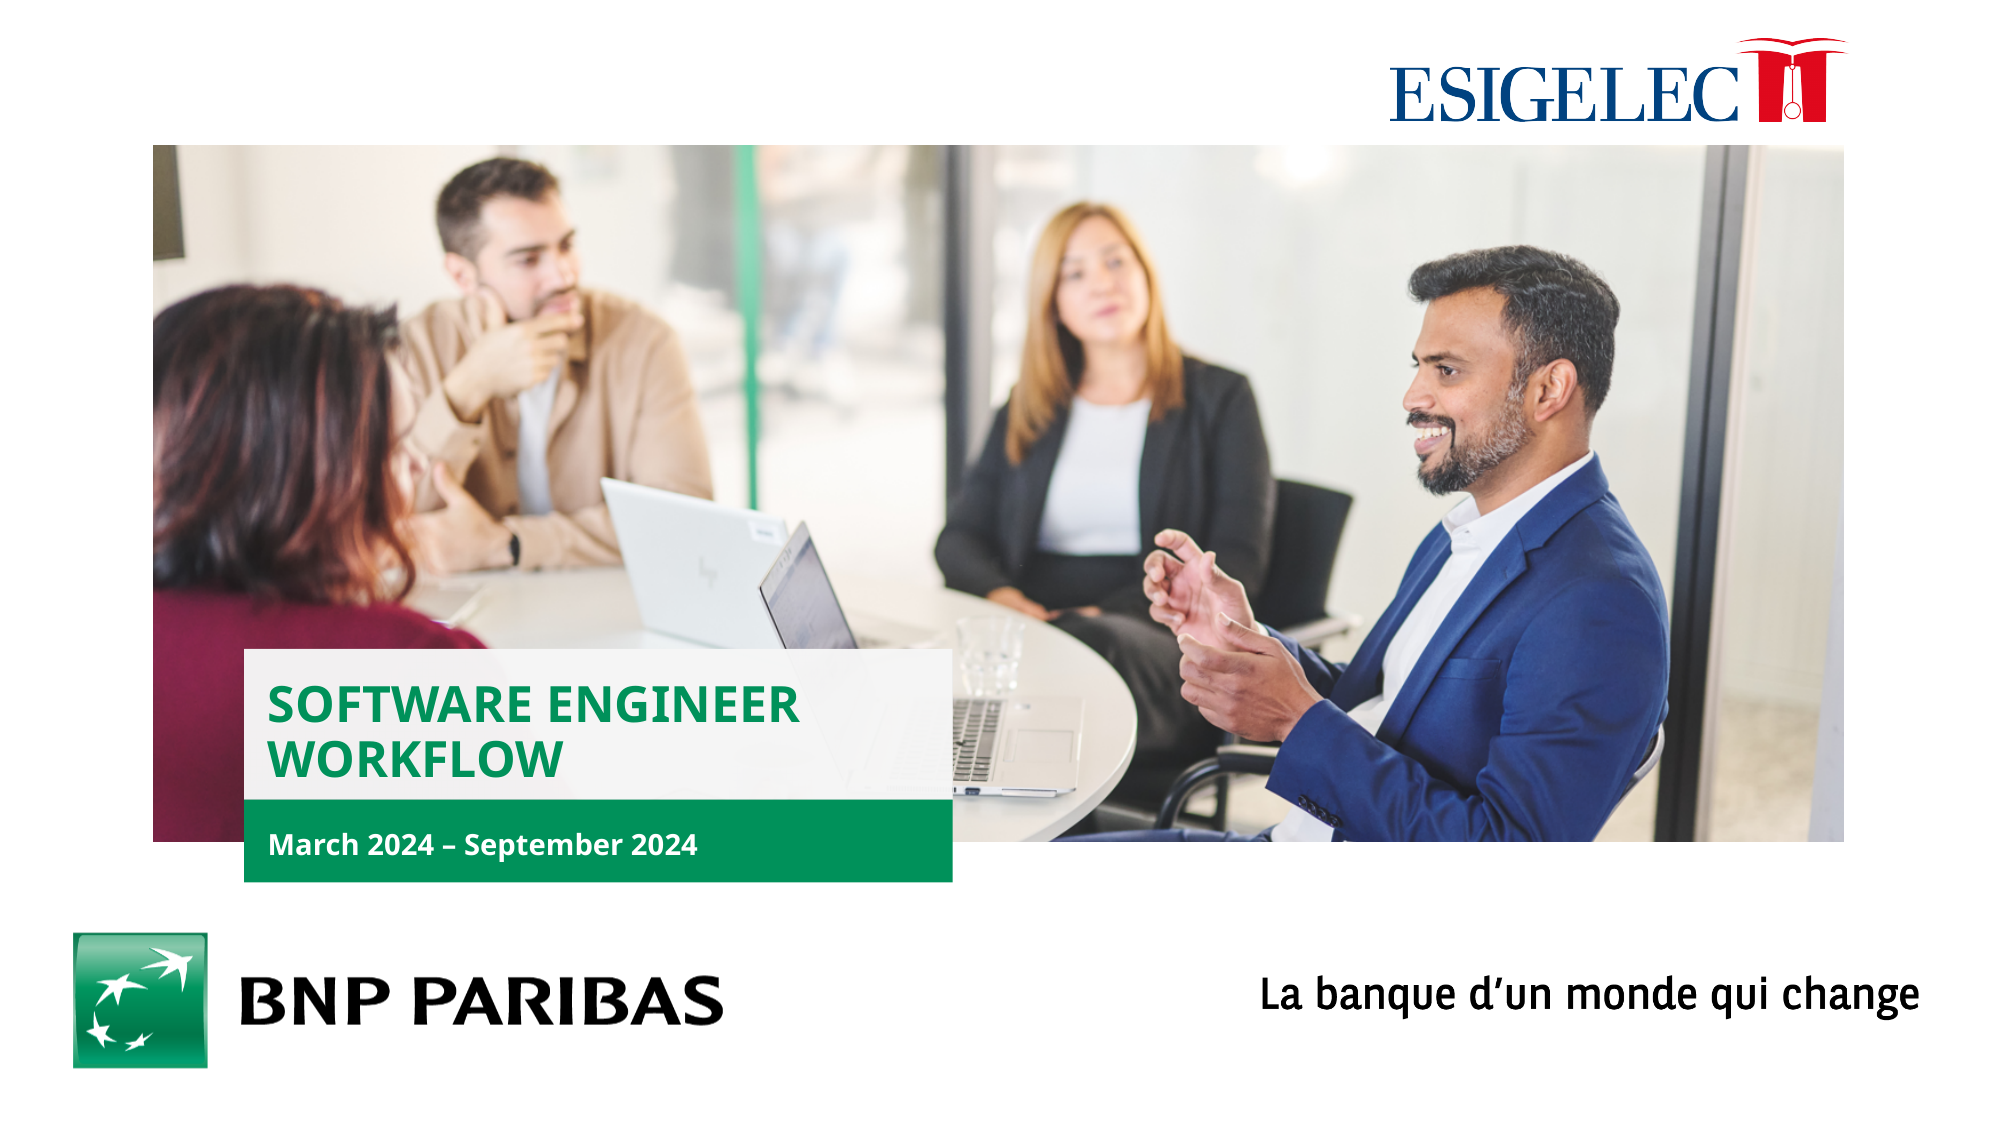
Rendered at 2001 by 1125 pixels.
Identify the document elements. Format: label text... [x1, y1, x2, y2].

subtitle March 2024 – September 2024 [244, 842, 953, 883]
picture [1390, 38, 1850, 122]
picture [1218, 933, 1963, 1064]
picture [39, 899, 760, 1102]
picture [153, 145, 1847, 842]
